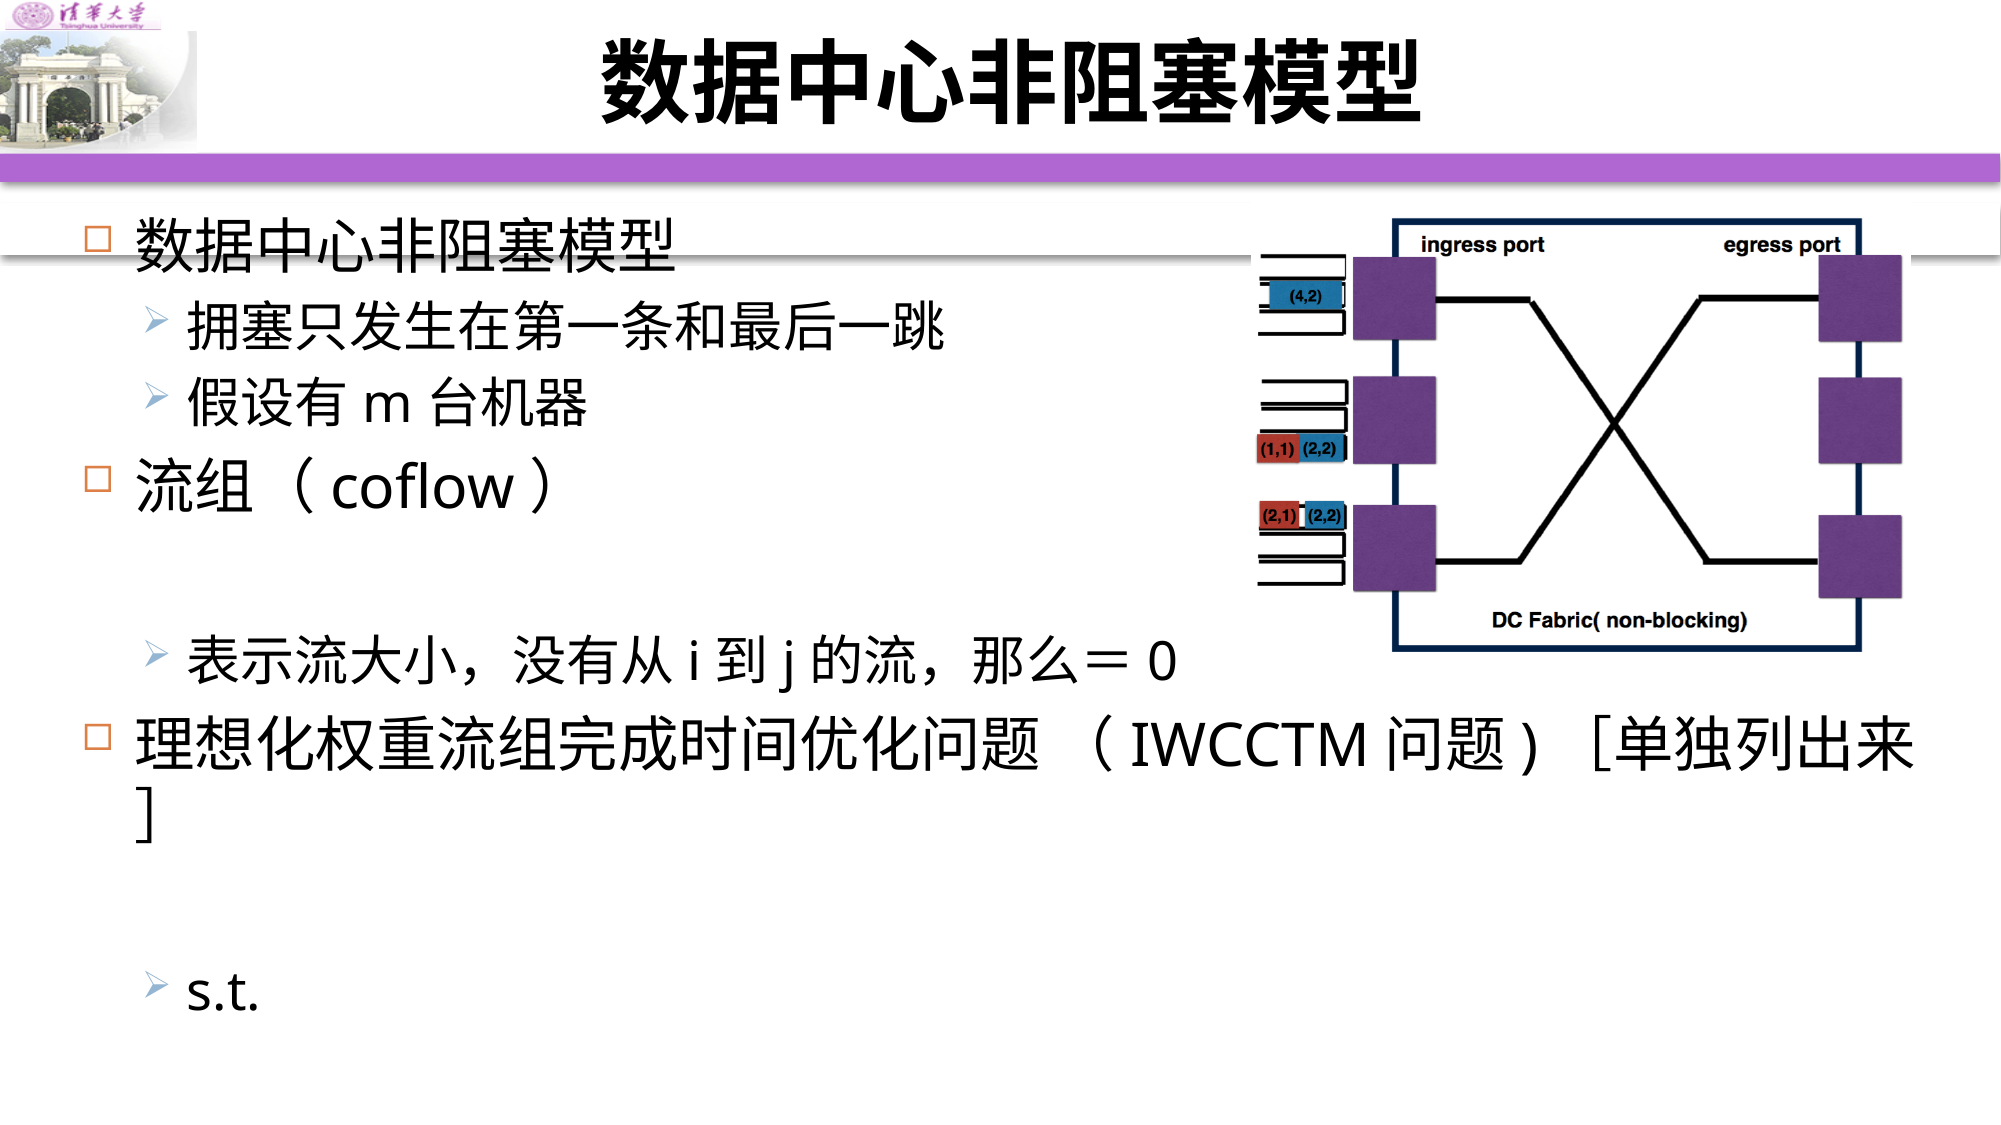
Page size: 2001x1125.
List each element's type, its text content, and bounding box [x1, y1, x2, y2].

picture [1250, 200, 1912, 669]
picture [0, 0, 197, 153]
title 数据中心非阻塞模型 [66, 21, 1959, 138]
